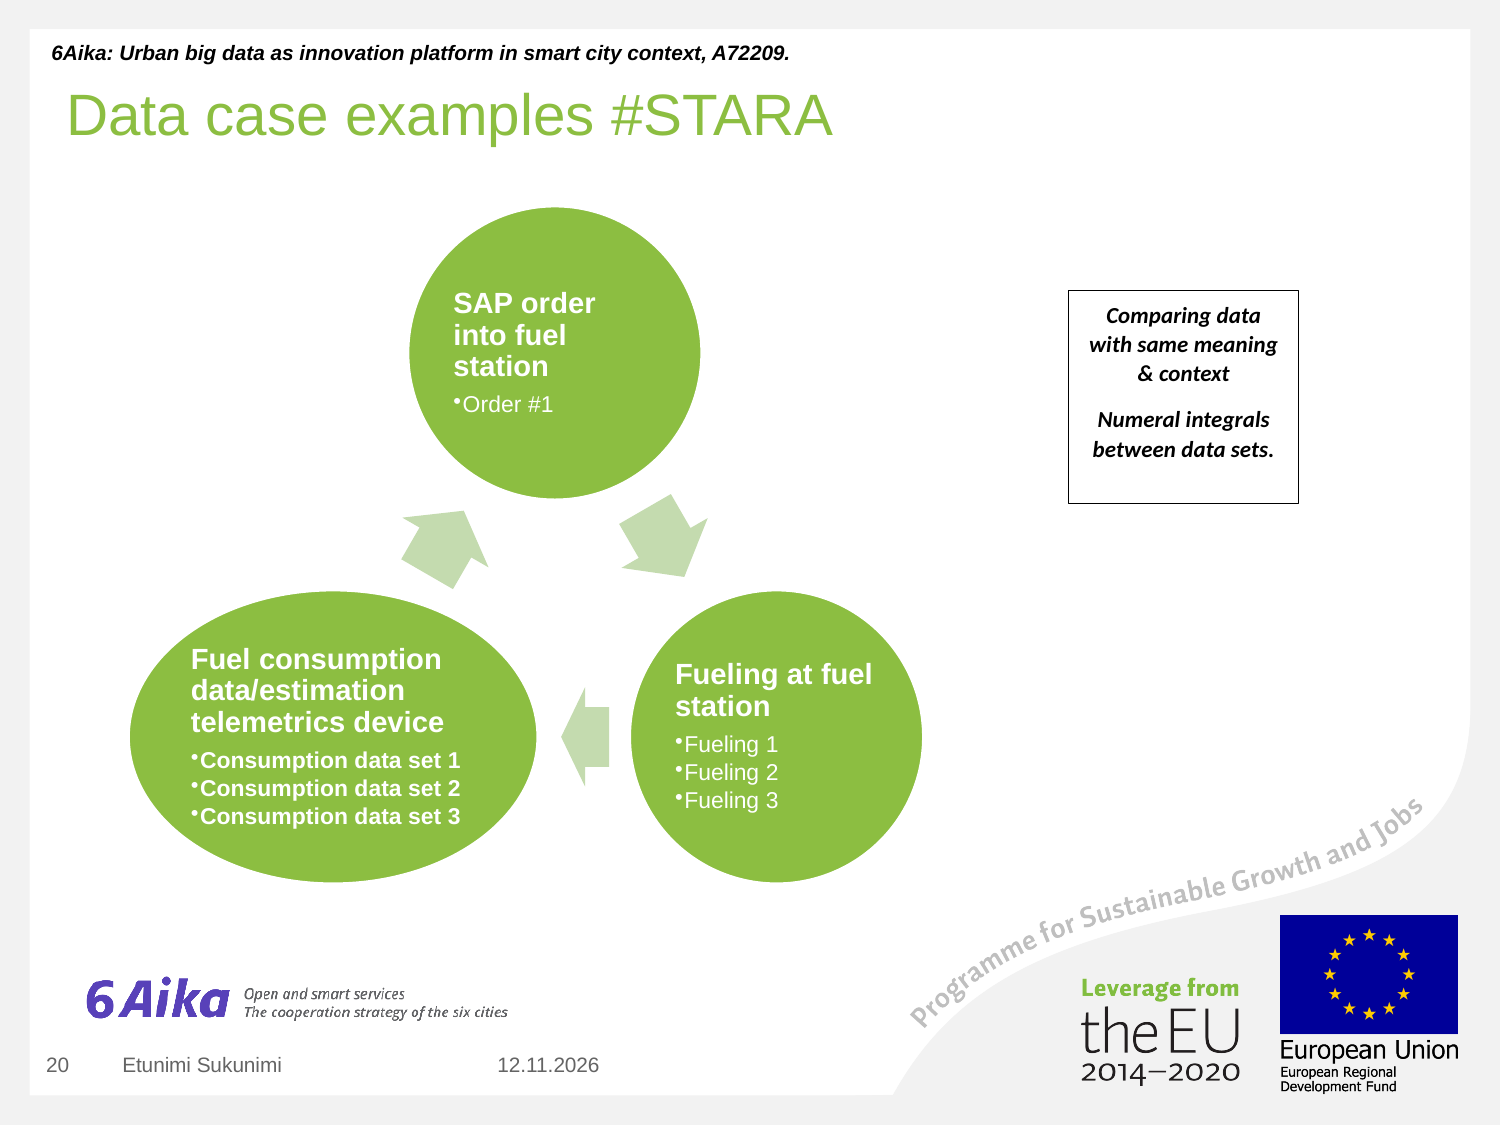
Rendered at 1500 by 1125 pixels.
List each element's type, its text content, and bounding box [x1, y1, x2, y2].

text_box 6Aika: Urban big data as innovation platform in smart city context, A72209. [30, 32, 1384, 97]
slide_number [437, 1035, 615, 1094]
text_box Comparing data with same meaning & context Numeral integrals between data sets. [1192, 290, 1299, 504]
footer Etunimi Sukunimi [107, 1052, 433, 1094]
slide_number 20 [31, 1035, 102, 1094]
picture [0, 0, 1500, 1125]
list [0, 205, 1188, 885]
title Data case examples #STARA [66, 77, 1390, 225]
